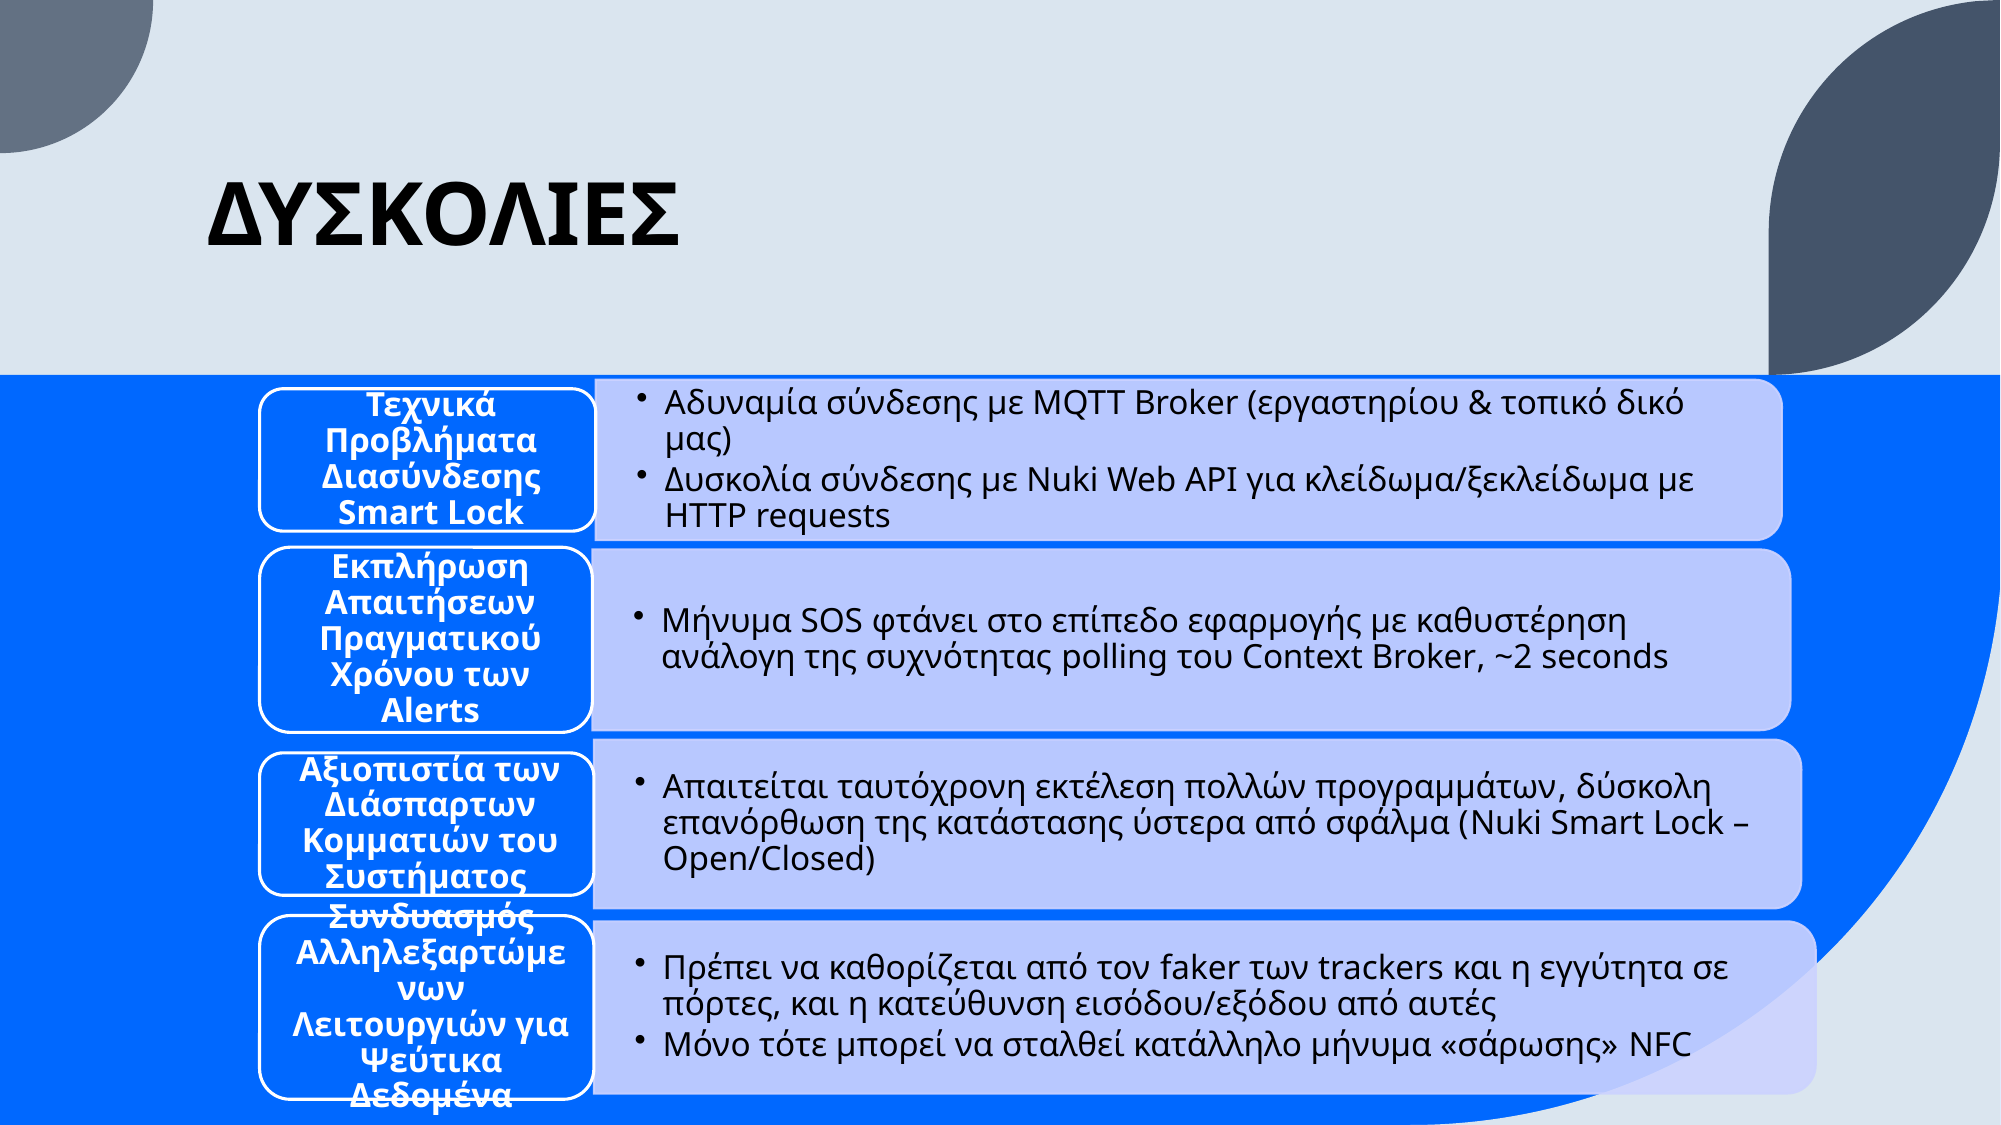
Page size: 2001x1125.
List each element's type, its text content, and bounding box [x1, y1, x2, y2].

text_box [191, 379, 1884, 1100]
title ΔΥΣΚΟΛΙΕΣ [191, 7, 1796, 270]
